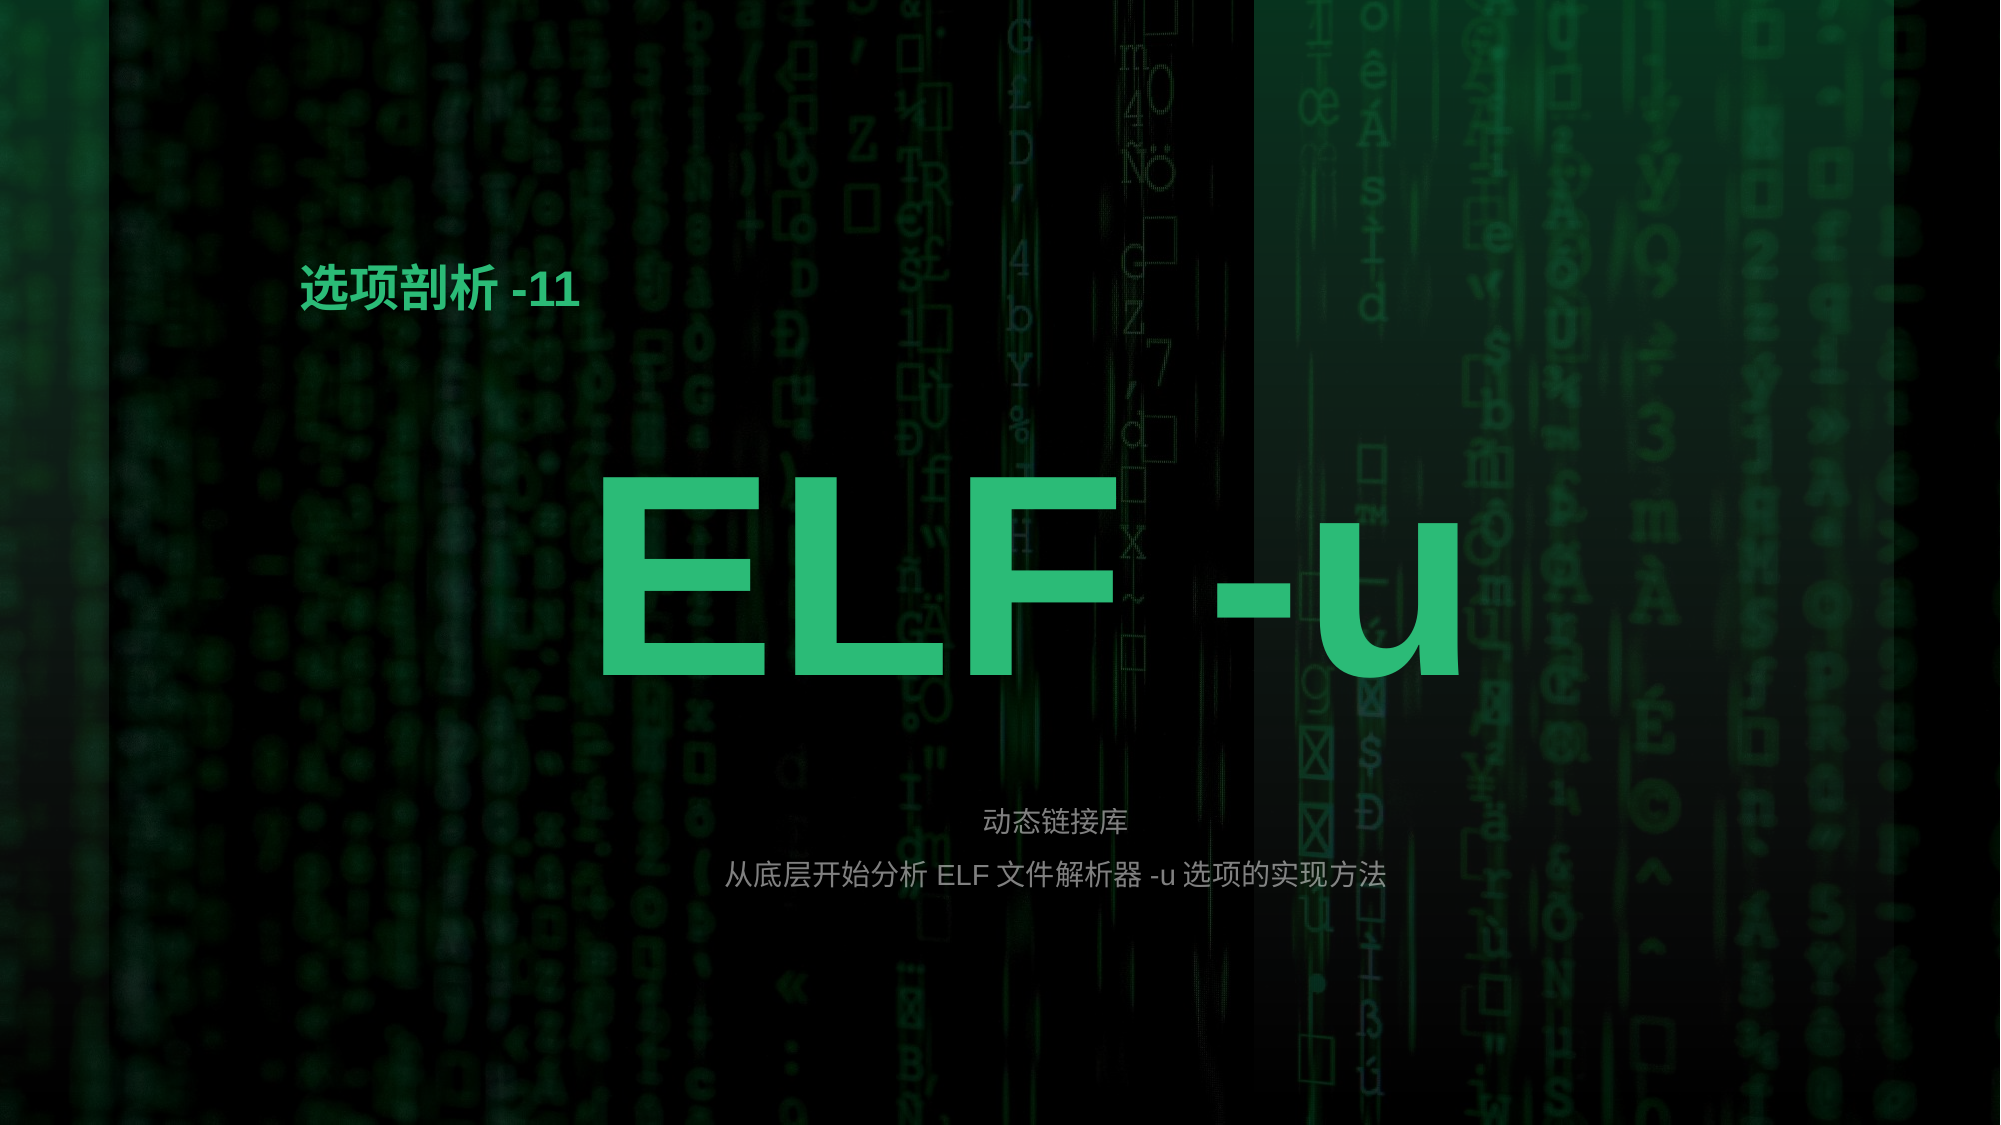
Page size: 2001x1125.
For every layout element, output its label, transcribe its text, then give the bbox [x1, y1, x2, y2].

picture [0, 0, 2000, 1125]
text_box ELF -u [569, 380, 1494, 741]
list 动态链接库 从底层开始分析ELF文件解析器-u选项的实现方法 [670, 800, 1442, 901]
title 选项剖析-11 [284, 255, 1056, 325]
